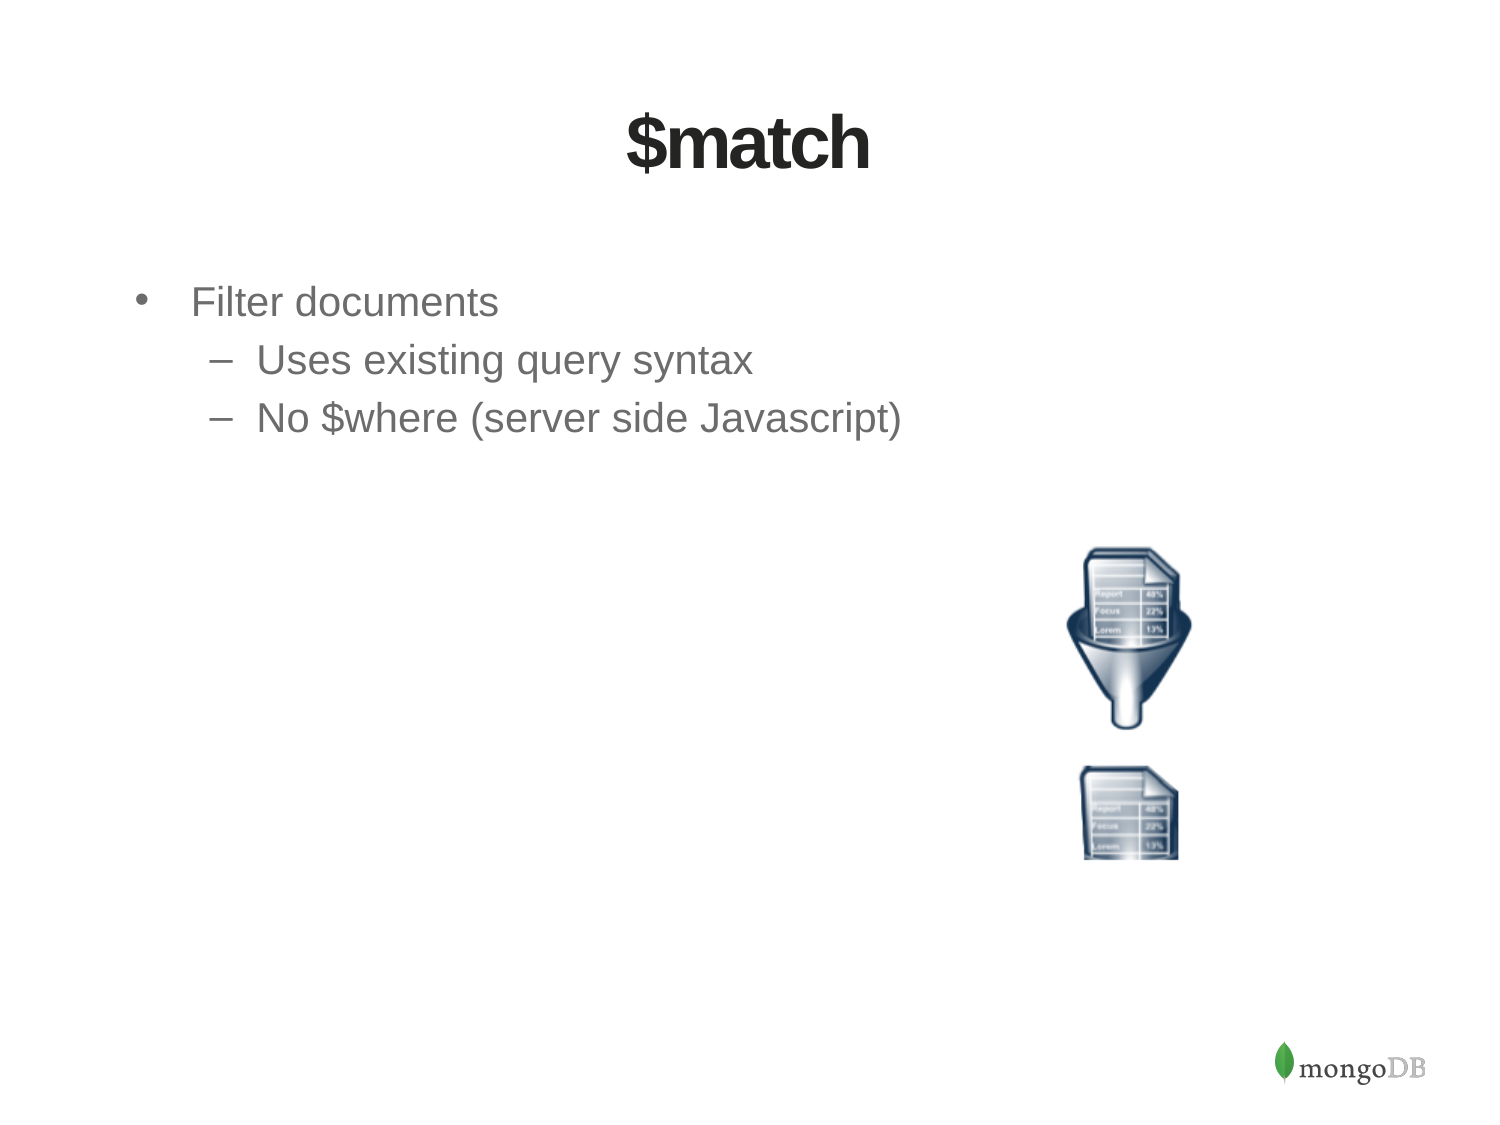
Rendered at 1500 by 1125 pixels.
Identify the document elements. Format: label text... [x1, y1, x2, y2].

title $match [75, 45, 1425, 233]
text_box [1060, 533, 1212, 877]
text_box Filter documents Uses existing query syntax No $where (server side Javascript) [119, 266, 953, 573]
